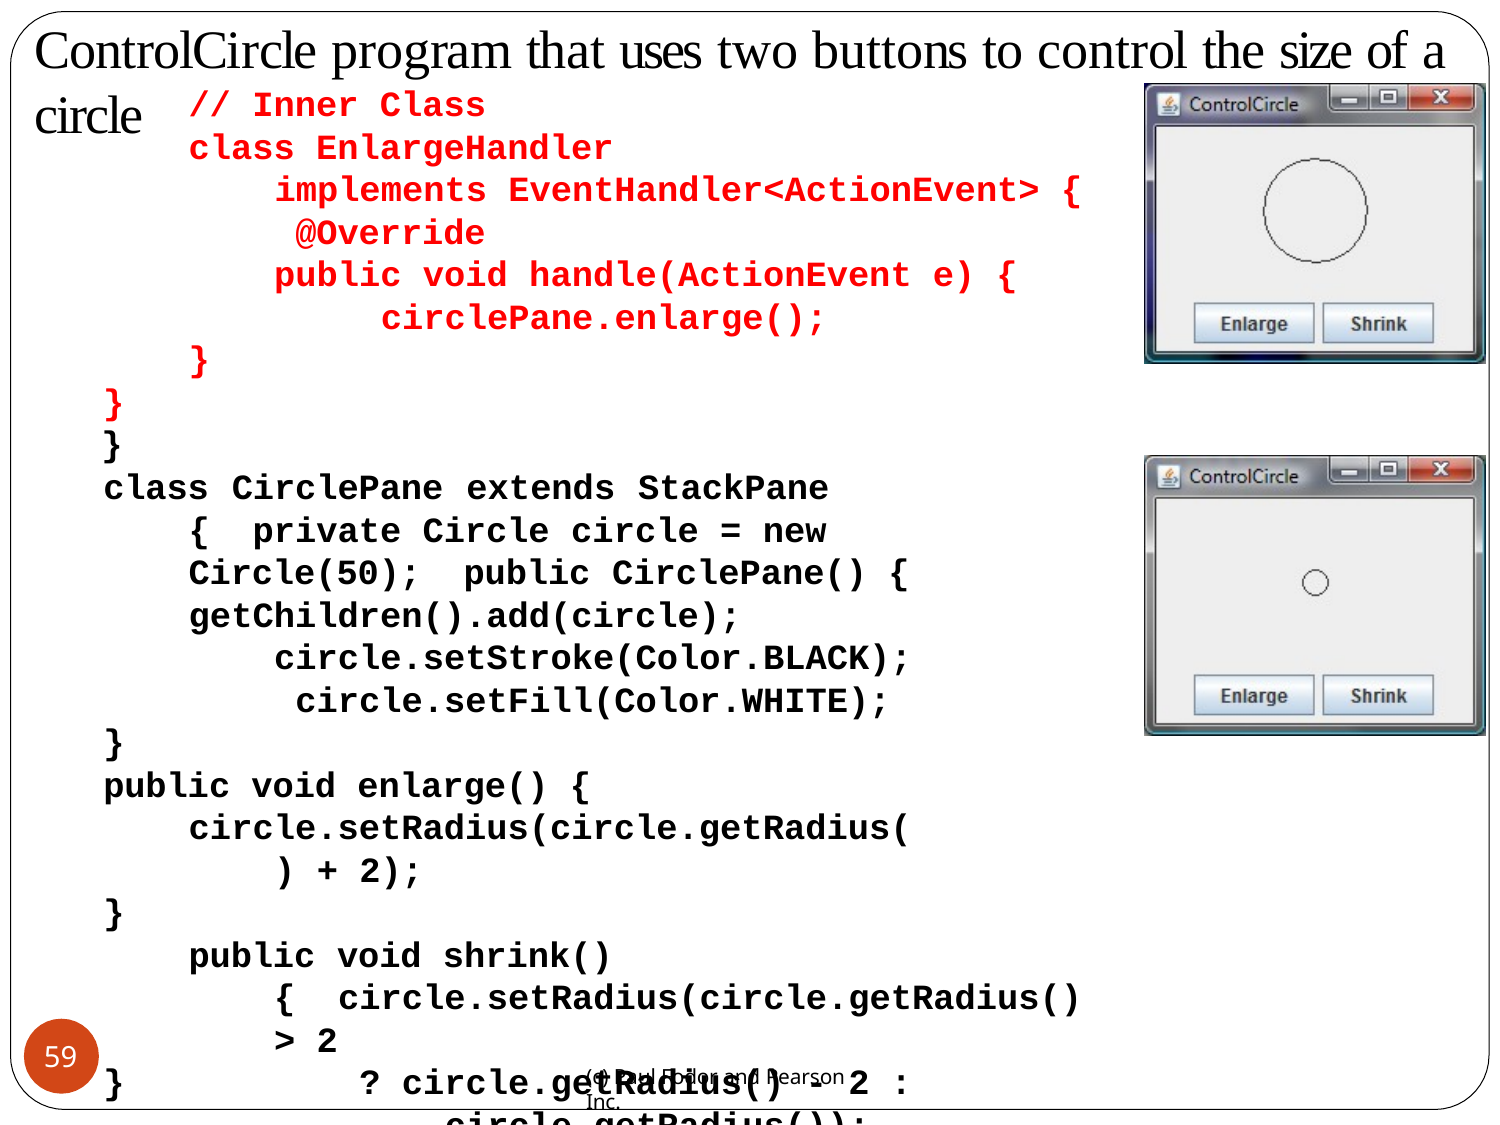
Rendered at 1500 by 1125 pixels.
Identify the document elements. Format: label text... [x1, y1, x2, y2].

text_box } [101, 1056, 127, 1102]
text_box 59 [41, 1035, 81, 1073]
title ControlCircle program that uses two buttons to control the size of a circle [32, 12, 1486, 202]
picture [1144, 83, 1486, 364]
text_box [23, 1018, 99, 1094]
text_box // Inner Class class EnlargeHandler implements EventHandler<ActionEvent> { @Override public void handle(ActionEvent e) { circlePane.enlarge(); } } } class CirclePane extends StackPane { private Circle circle = new Circle(50); public CirclePane() { getChildren().add(circle); circle.setStroke(Color.BLACK); circle.setFill(Color.WHITE); } public void enlarge() { circle.setRadius(circle.getRadius() + 2); } public void shrink() { circle.setRadius(circle.getRadius() > 2 ? circle.getRadius() - 2 : circle.getRadius()); } [101, 79, 1452, 1125]
picture [1144, 455, 1486, 736]
